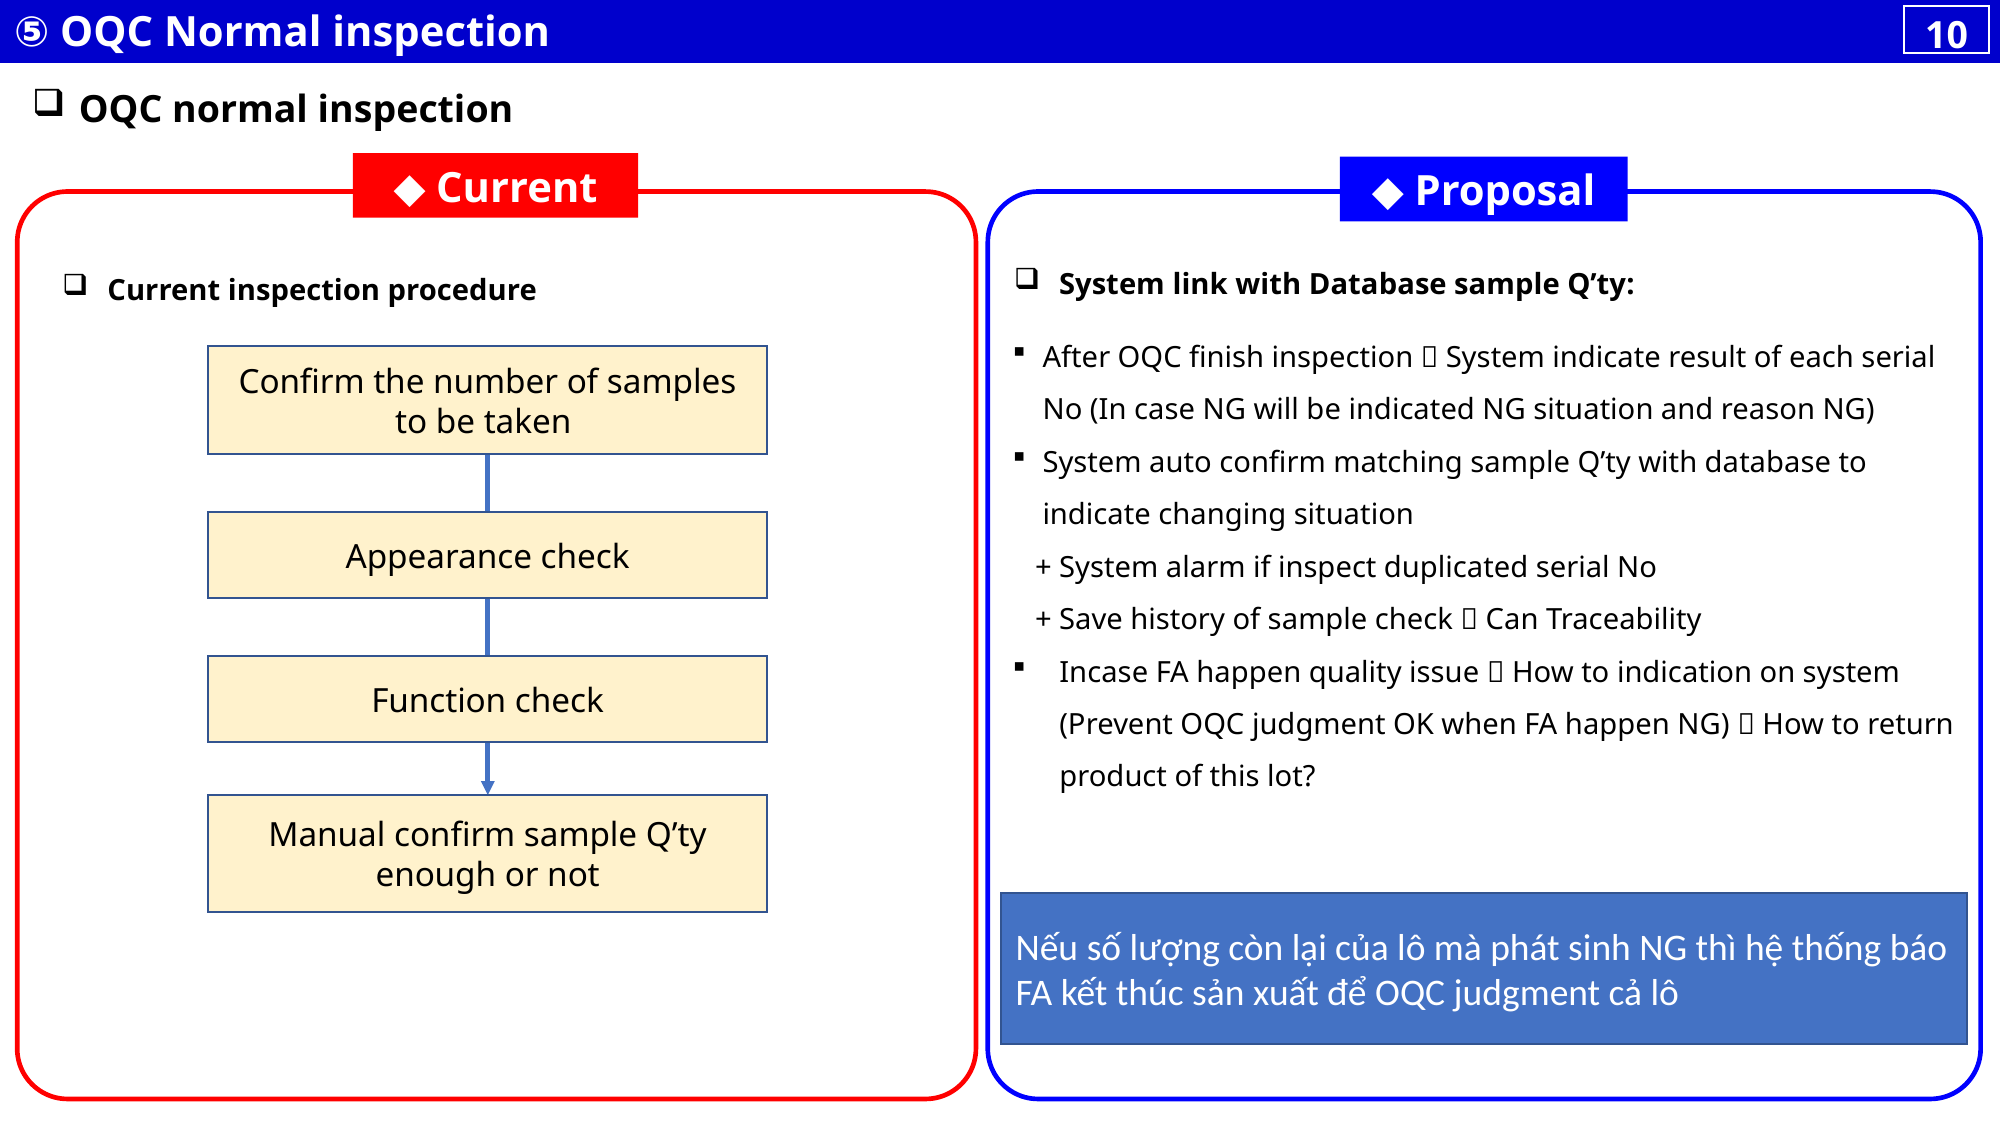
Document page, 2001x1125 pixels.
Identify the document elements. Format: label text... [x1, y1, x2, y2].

text_box [987, 191, 1981, 1099]
text_box 10 [1903, 5, 1990, 54]
text_box OQC normal inspection [17, 77, 1982, 138]
text_box [17, 191, 976, 1099]
text_box Nếu số lượng còn lại của lô mà phát sinh NG thì hệ thống báo FA kết thúc sản xuất để OQC judgment cả lô [1000, 892, 1968, 1045]
text_box ◆ Proposal [1339, 156, 1628, 222]
text_box Function check [207, 655, 487, 743]
text_box Appearance check [207, 511, 487, 599]
text_box Manual confirm sample Q’ty enough or not [207, 794, 768, 913]
text_box ⑤ OQC Normal inspection [0, 0, 2000, 64]
text_box Confirm the number of samples to be taken [207, 345, 768, 455]
text_box After OQC finish inspection  System indicate result of each serial No (In case NG will be indicated NG situation and reason NG) System auto confirm matching sample Q’ty with database to indicate changing situation + System alarm if inspect duplicated serial No + Save history of sample check  Can Traceability Incase FA happen quality issue  How to indication on system (Prevent OQC judgment OK when FA happen NG)  How to return product of this lot? [997, 313, 1977, 801]
text_box Current inspection procedure [47, 263, 976, 314]
text_box Function check [488, 655, 768, 743]
text_box System link with Database sample Q’ty: [999, 257, 1928, 308]
text_box Appearance check [488, 511, 768, 599]
text_box ◆ Current [352, 153, 639, 218]
